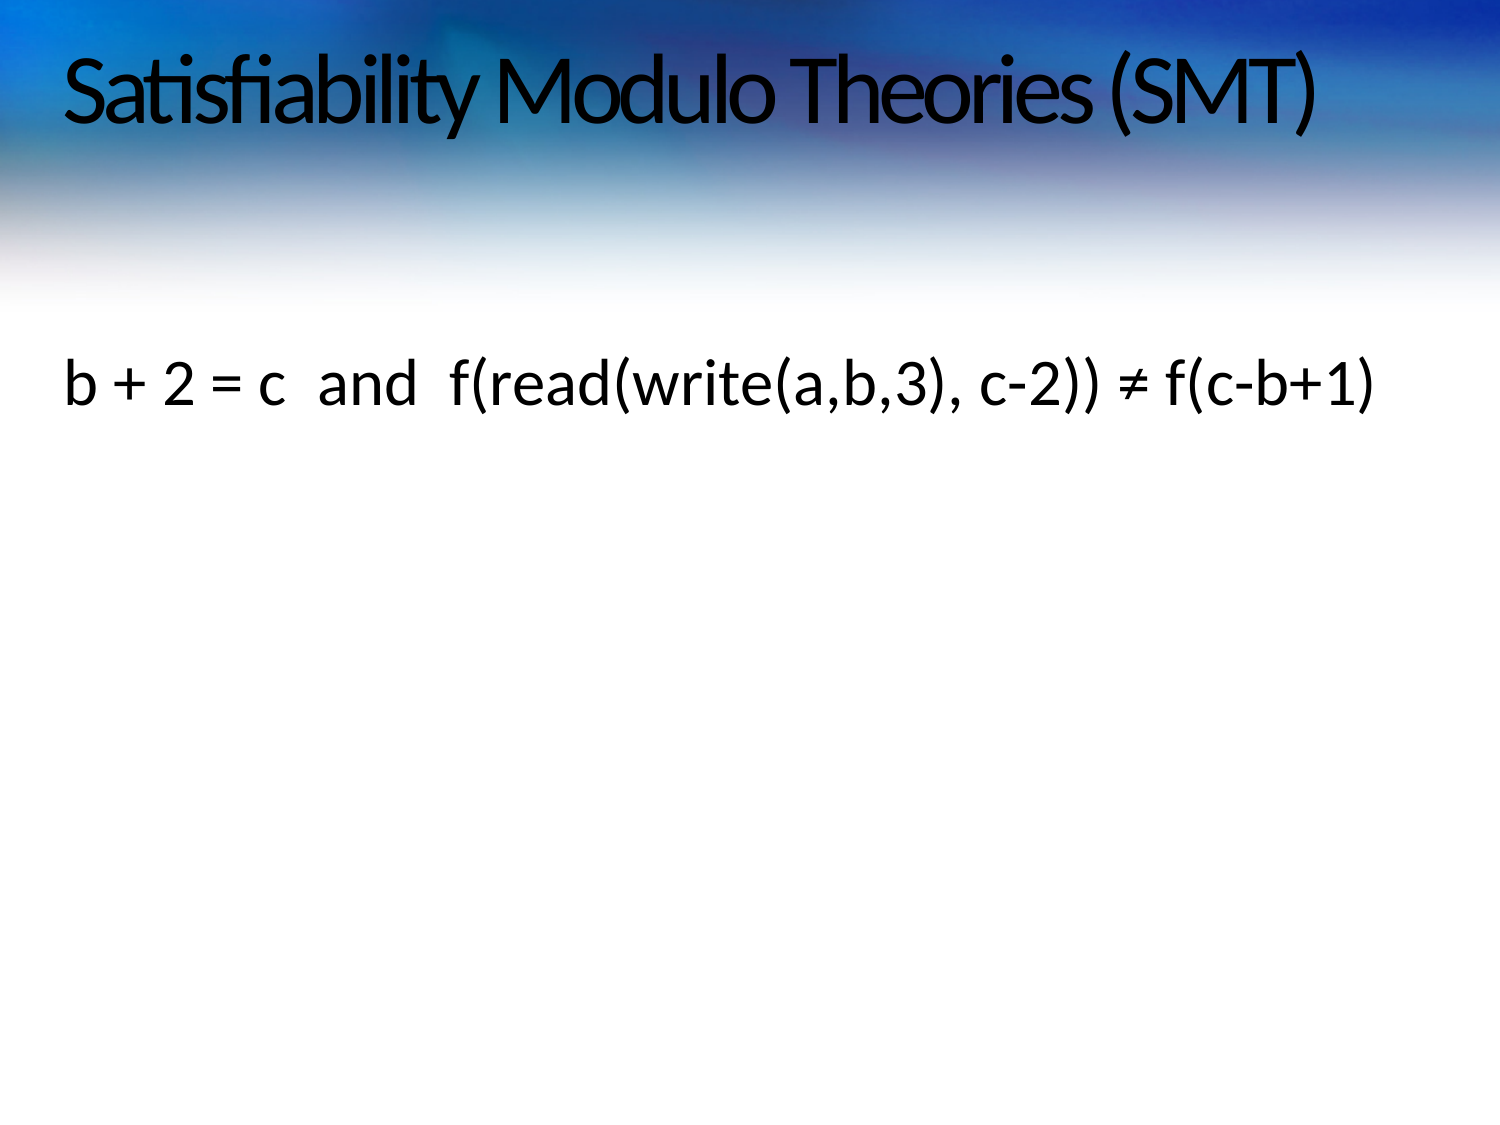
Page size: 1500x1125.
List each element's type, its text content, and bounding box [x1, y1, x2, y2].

text_box b + 2 = c and f(read(write(a,b,3), c-2)) ≠ f(c-b+1) [0, 340, 1442, 427]
title Satisfiability Modulo Theories (SMT) [62, 37, 1438, 148]
picture [0, 0, 1500, 1125]
